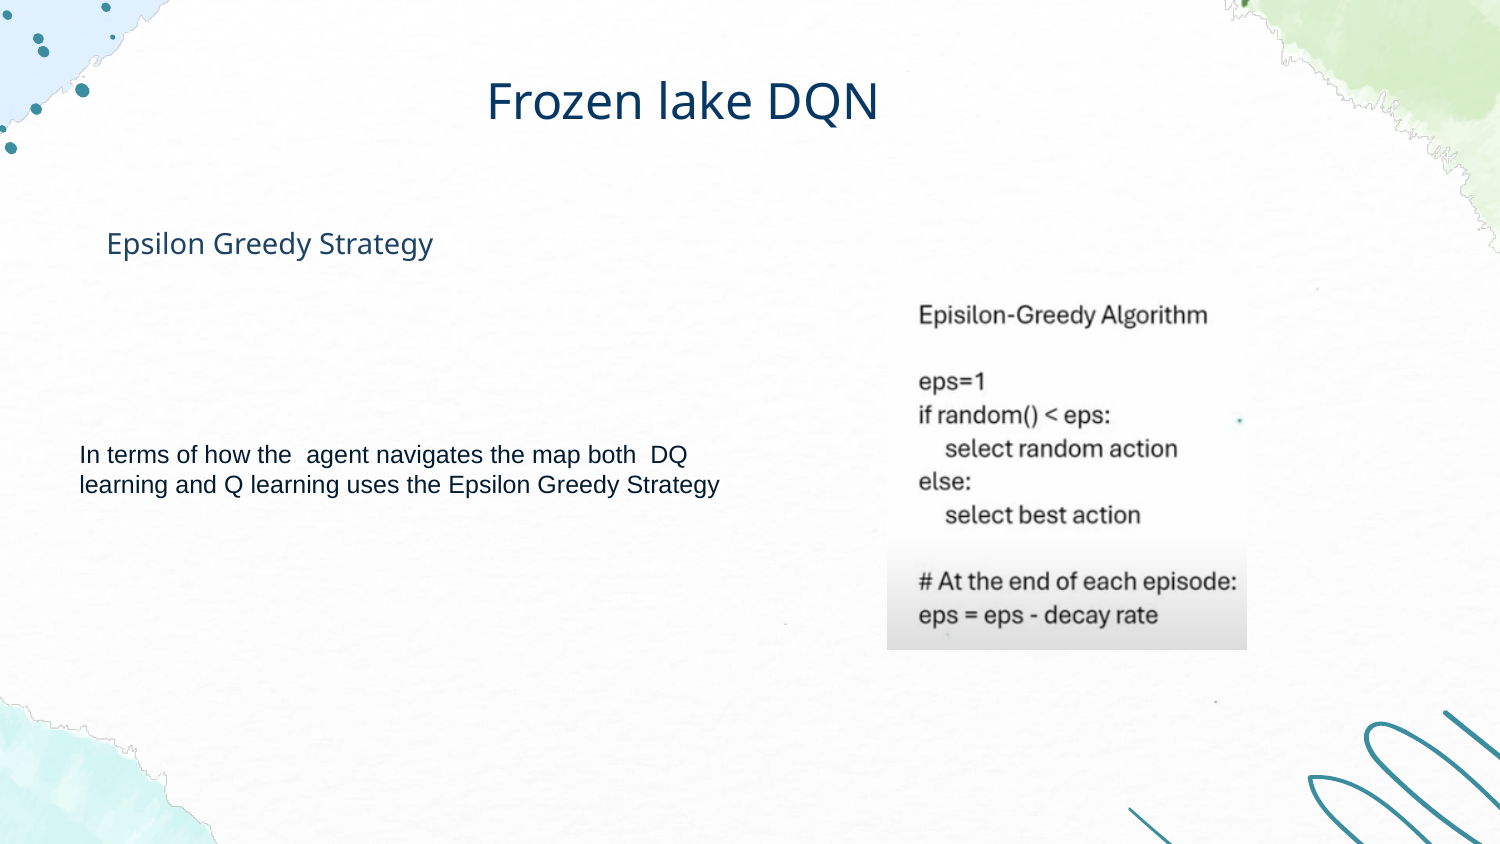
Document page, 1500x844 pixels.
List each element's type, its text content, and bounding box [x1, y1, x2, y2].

picture [1369, 726, 1500, 844]
title Frozen lake DQN [120, 61, 1259, 138]
picture [1313, 779, 1425, 844]
text_box Epsilon Greedy Strategy [91, 217, 467, 268]
picture [0, 627, 261, 844]
picture [0, 0, 1500, 844]
text_box In terms of how the agent navigates the map both DQ learning and Q learning uses the Epsilon Greedy Strategy [64, 430, 750, 536]
